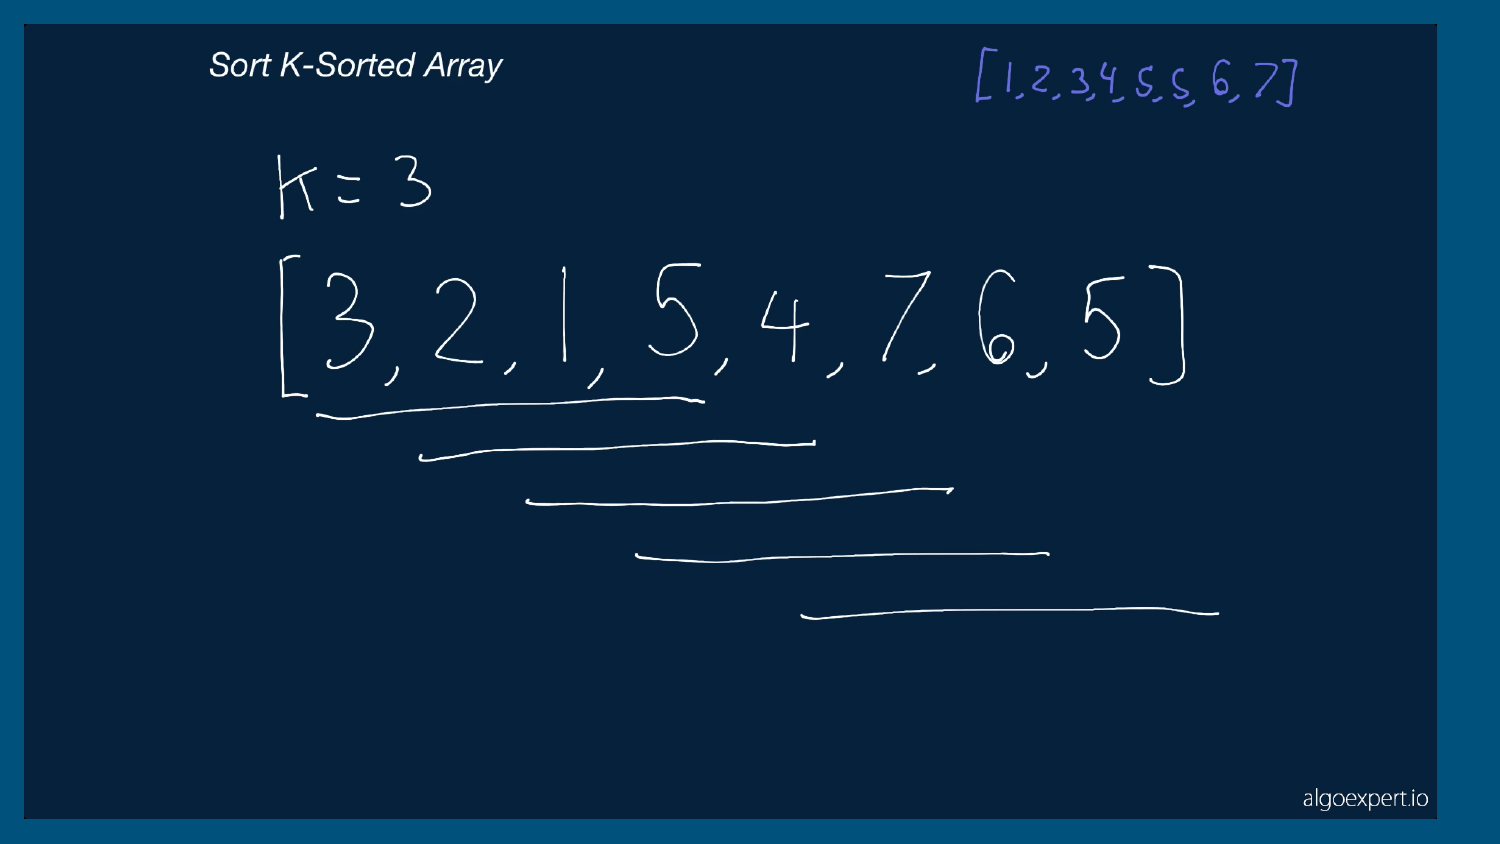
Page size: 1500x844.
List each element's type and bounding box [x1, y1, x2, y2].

picture [25, 25, 1436, 818]
